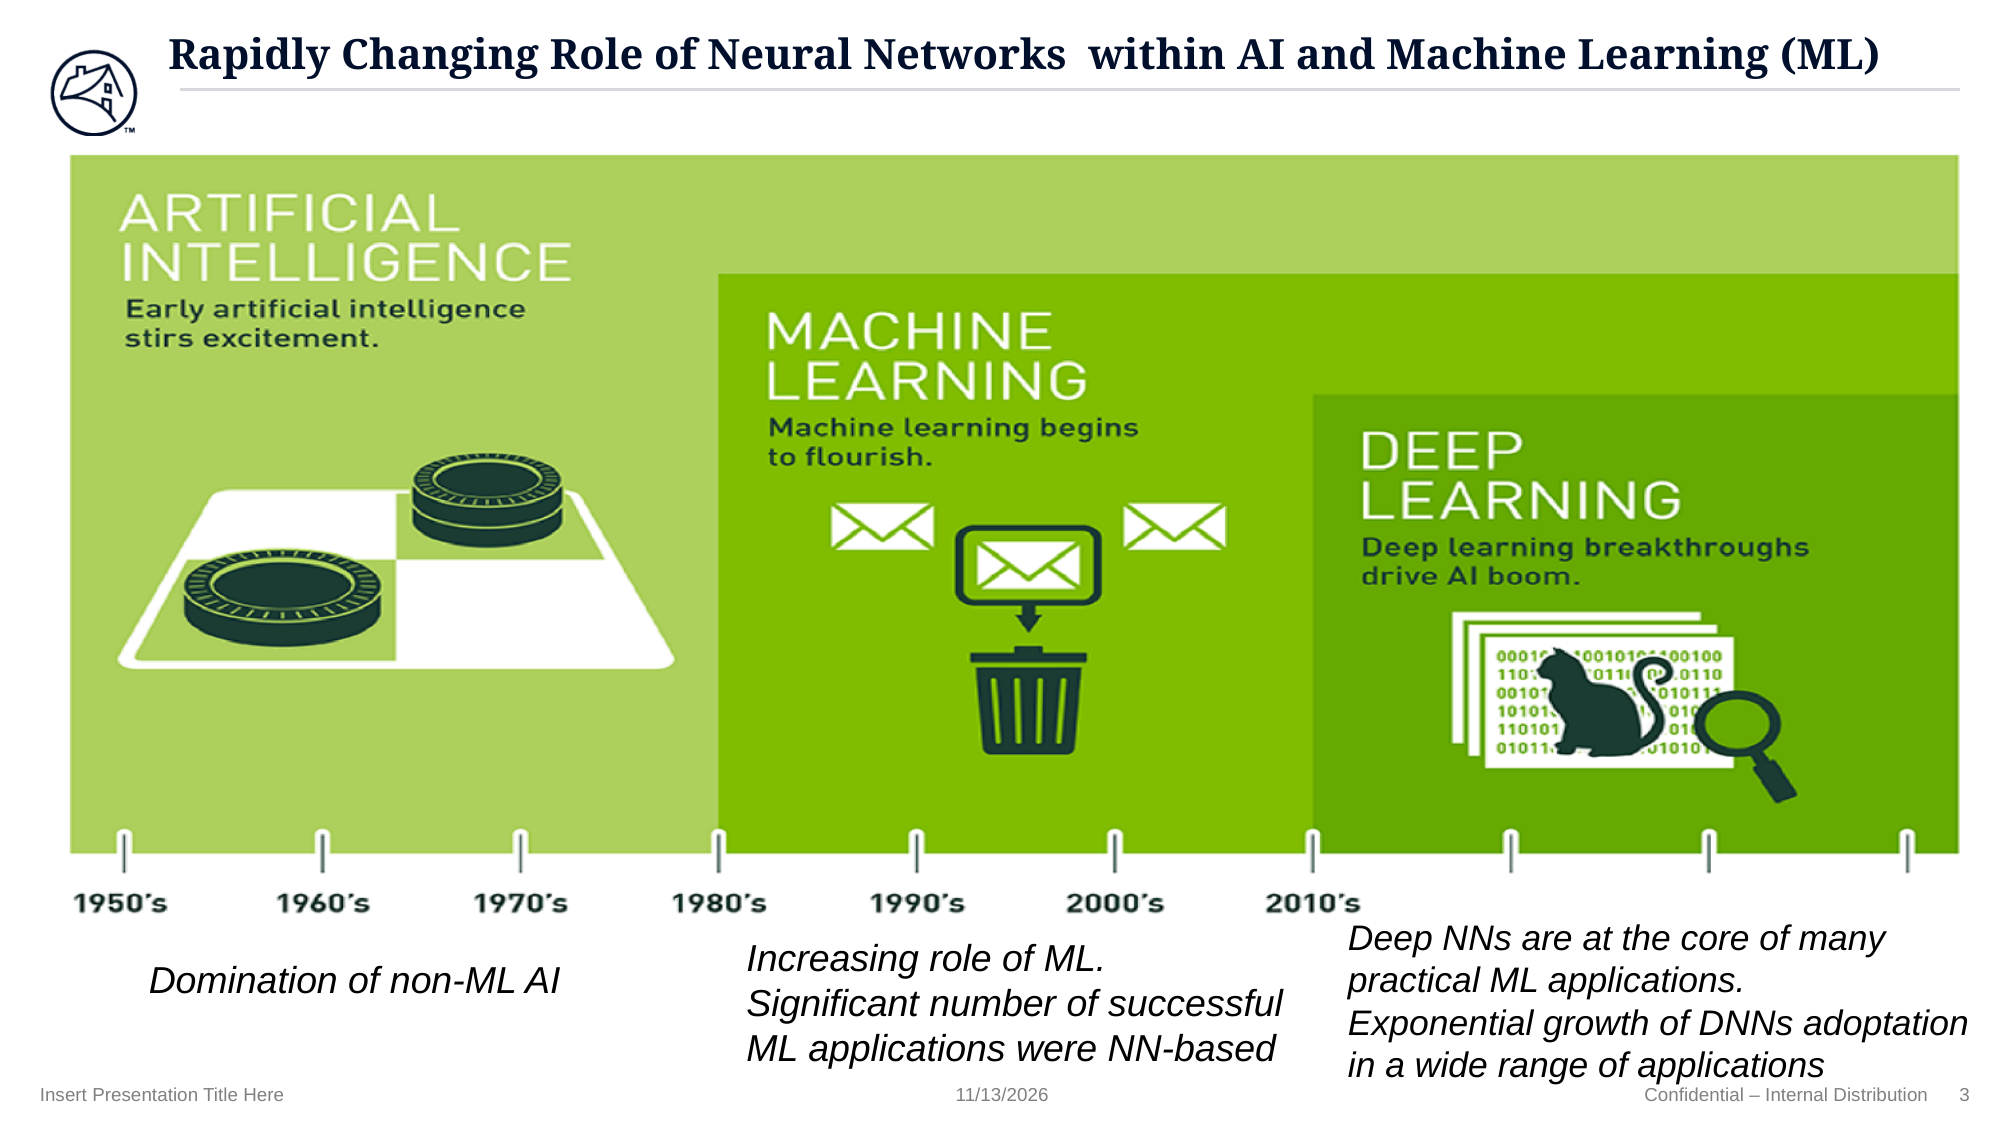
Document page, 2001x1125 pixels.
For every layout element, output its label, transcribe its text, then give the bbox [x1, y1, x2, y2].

title Rapidly Changing Role of Neural Networks within AI and Machine Learning (ML) [168, 25, 1944, 136]
text_box Increasing role of ML. Significant number of successful ML applications were NN-based [731, 926, 1309, 1076]
text_box Deep NNs are at the core of many practical ML applications. Exponential growth of DNNs adoptation in a wide range of applications [1333, 915, 2000, 1092]
footer Insert Presentation Title Here [24, 1074, 700, 1113]
picture [13, 12, 2000, 915]
text_box Domination of non-ML AI [133, 948, 576, 1009]
